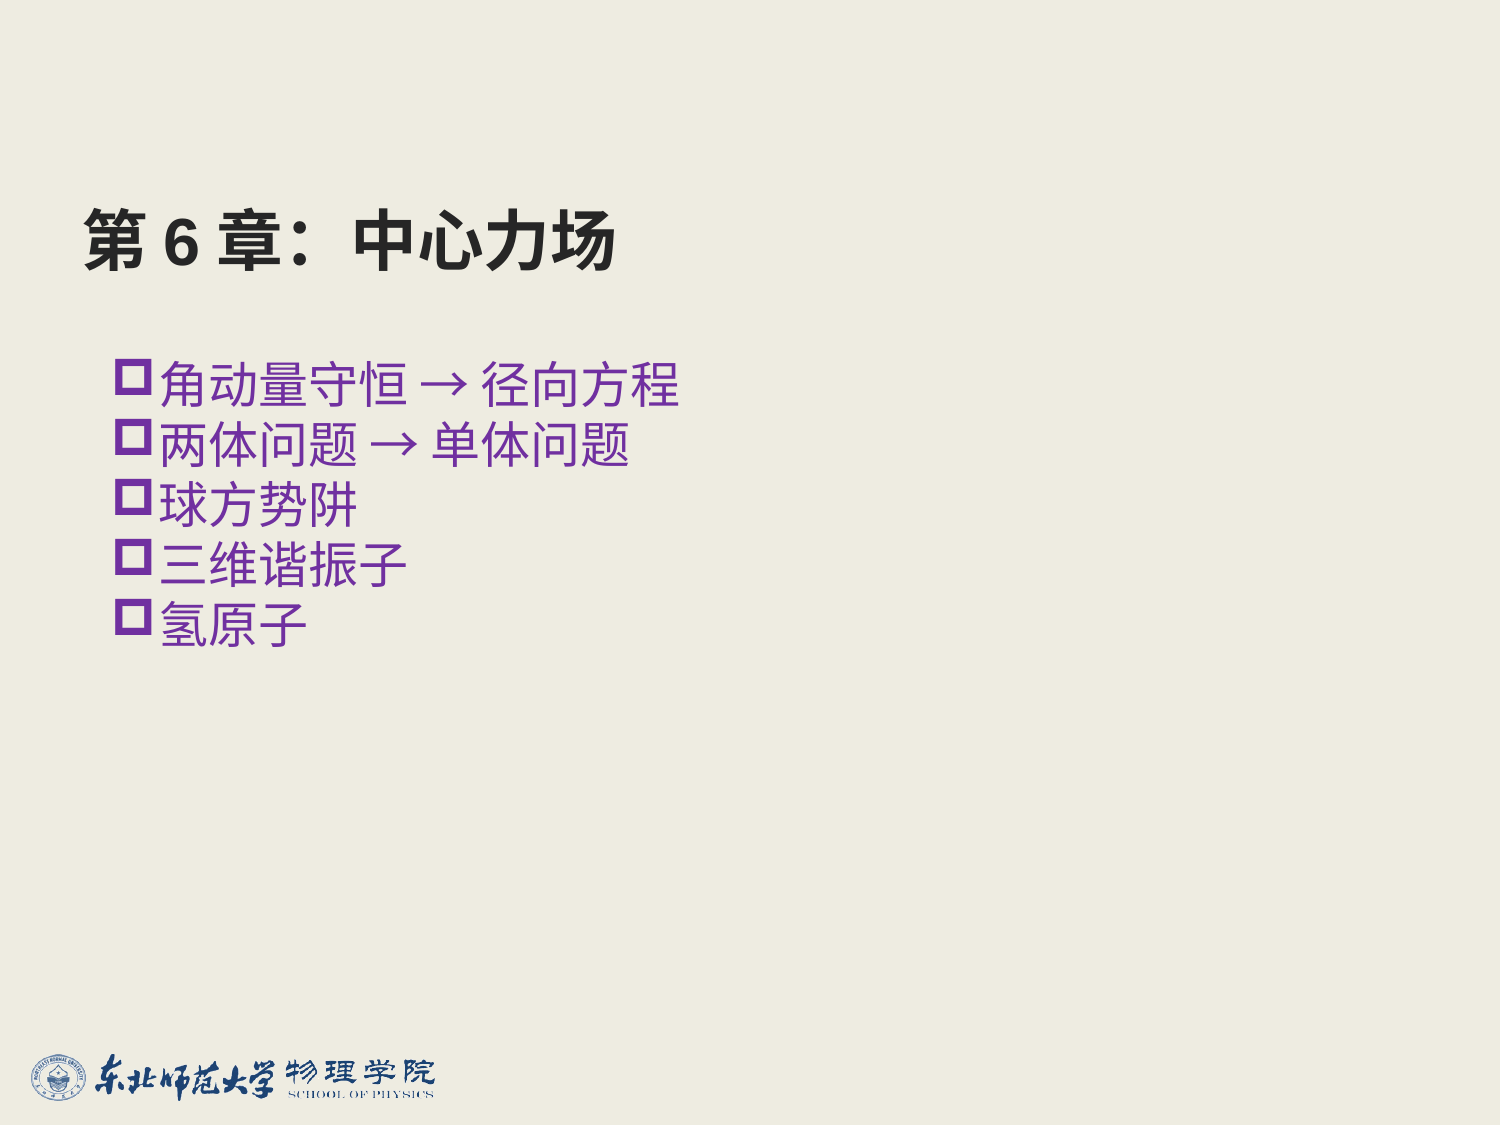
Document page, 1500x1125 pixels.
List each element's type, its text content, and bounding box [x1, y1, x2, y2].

text_box 角动量守恒 → 径向方程 两体问题 → 单体问题 球方势阱 三维谐振子 氢原子 [96, 346, 898, 662]
title 第6章：中心力场 [66, 157, 1021, 321]
picture [20, 1054, 440, 1101]
